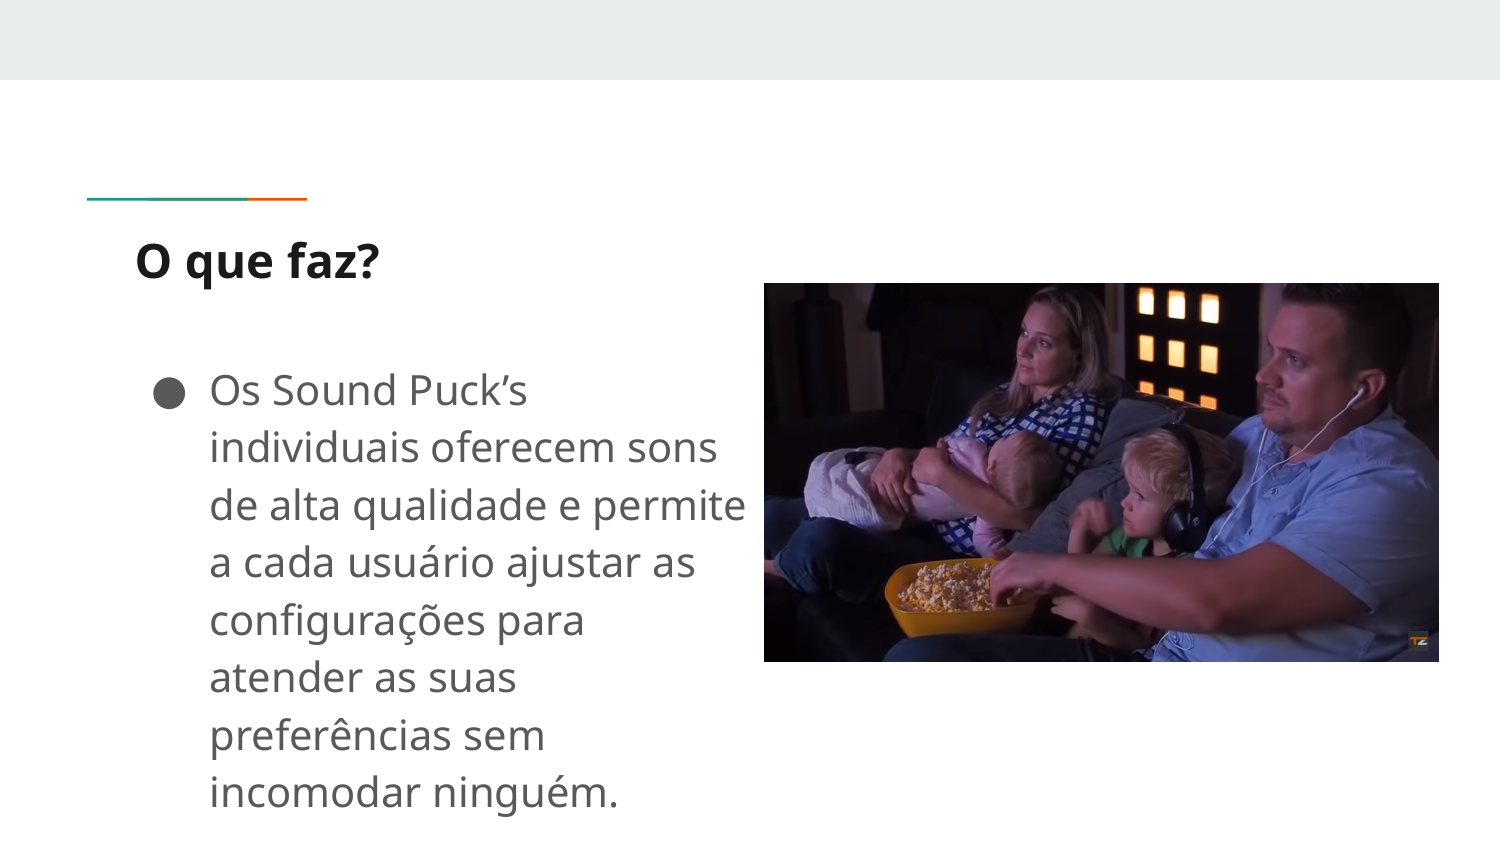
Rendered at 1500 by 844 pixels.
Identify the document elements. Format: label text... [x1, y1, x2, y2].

title O que faz? [119, 216, 1381, 305]
list Os Sound Puck’s individuais oferecem sons de alta qualidade e permite a cada usuário ajustar as configurações para atender as suas preferências sem incomodar ninguém. [119, 341, 765, 712]
picture [764, 283, 1439, 663]
